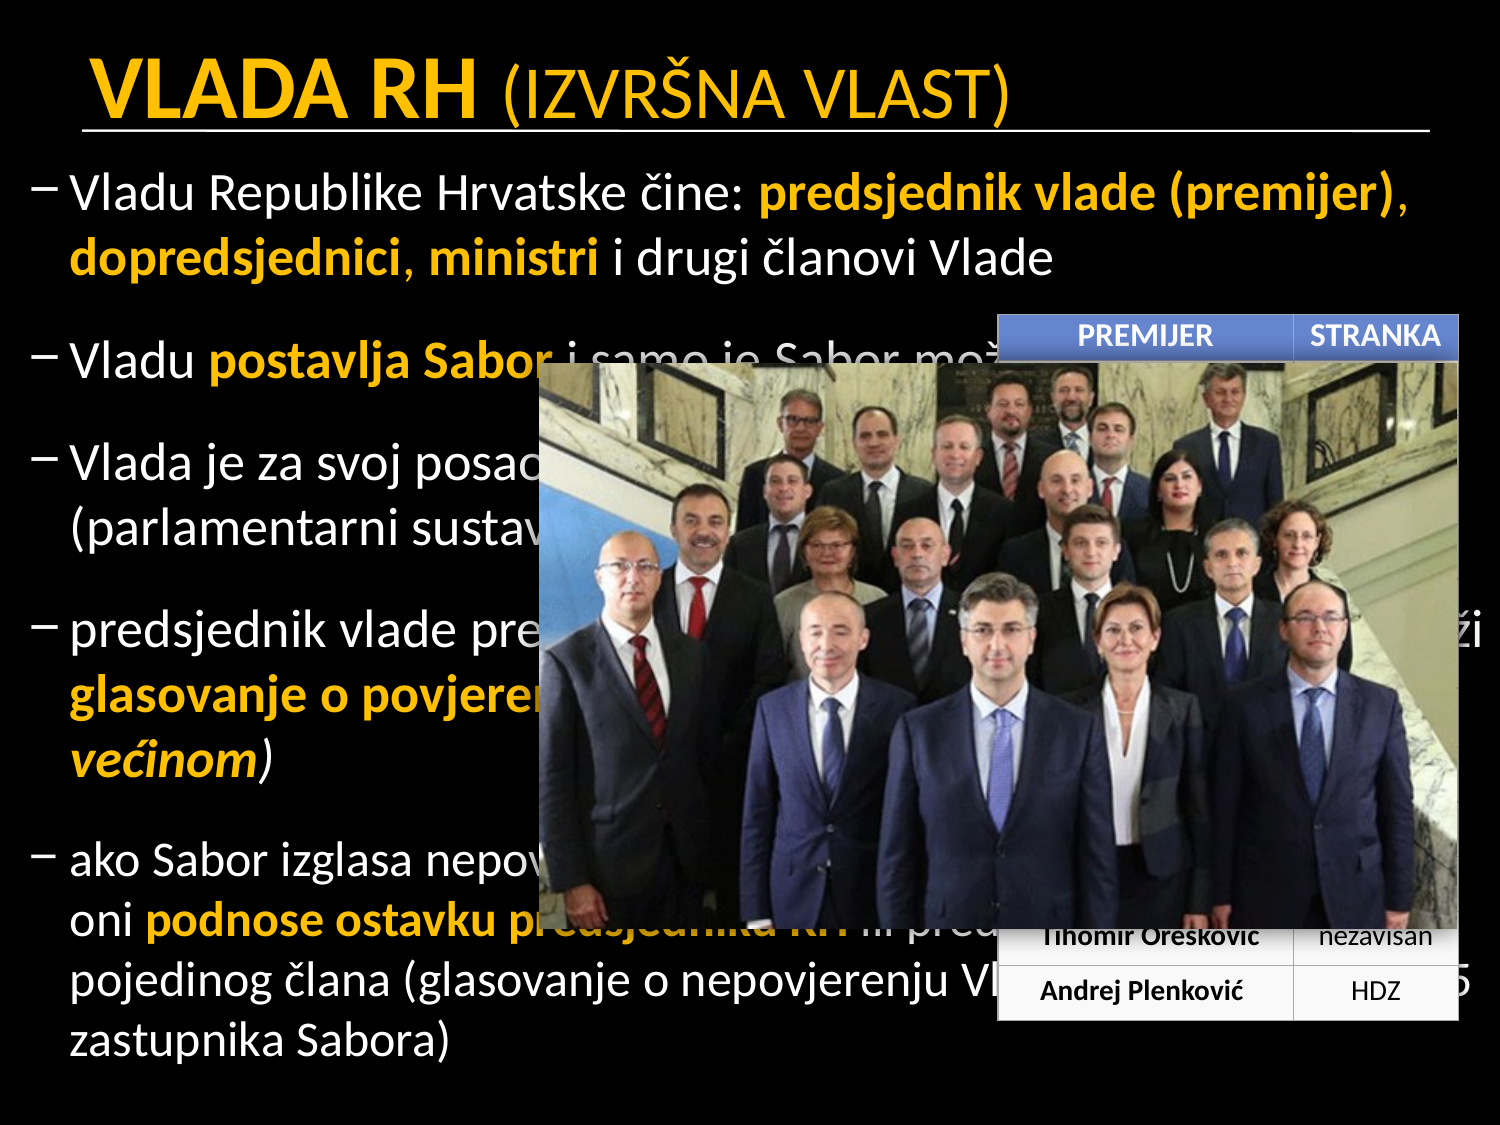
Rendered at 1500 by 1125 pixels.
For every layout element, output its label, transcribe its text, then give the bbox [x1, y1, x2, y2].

title VLADA RH (IZVRŠNA VLAST) [75, 0, 1425, 148]
list Vladu Republike Hrvatske čine: predsjednik vlade (premijer), dopredsjednici, ministri i drugi članovi Vlade Vladu postavlja Sabor i samo je Sabor može smjeniti Vlada je za svoj posao odgovorna Saboru i predsjedniku RH (parlamentarni sustav vlasti) predsjednik vlade predstavlja članove Vlade Saboru i za njih traži glasovanje o povjerenju (povjerenje dobivaju kvalificiranom većinom) ako Sabor izglasa nepovjerenje Vladi, premijeru ili pojedinom članu, oni podnose ostavku predsjedniku RH ili predlažu razrješenje pojedinog člana (glasovanje o nepovjerenju Vladi može pokrenuti 1/5 zastupnika Sabora) [13, 148, 1500, 1087]
table_header PREMIJER [999, 315, 1293, 340]
table_cell HDZ [1294, 971, 1458, 1020]
table_cell Andrej Plenković [999, 971, 1293, 1020]
picture [538, 363, 1458, 929]
table_header STRANKA [1294, 315, 1458, 344]
